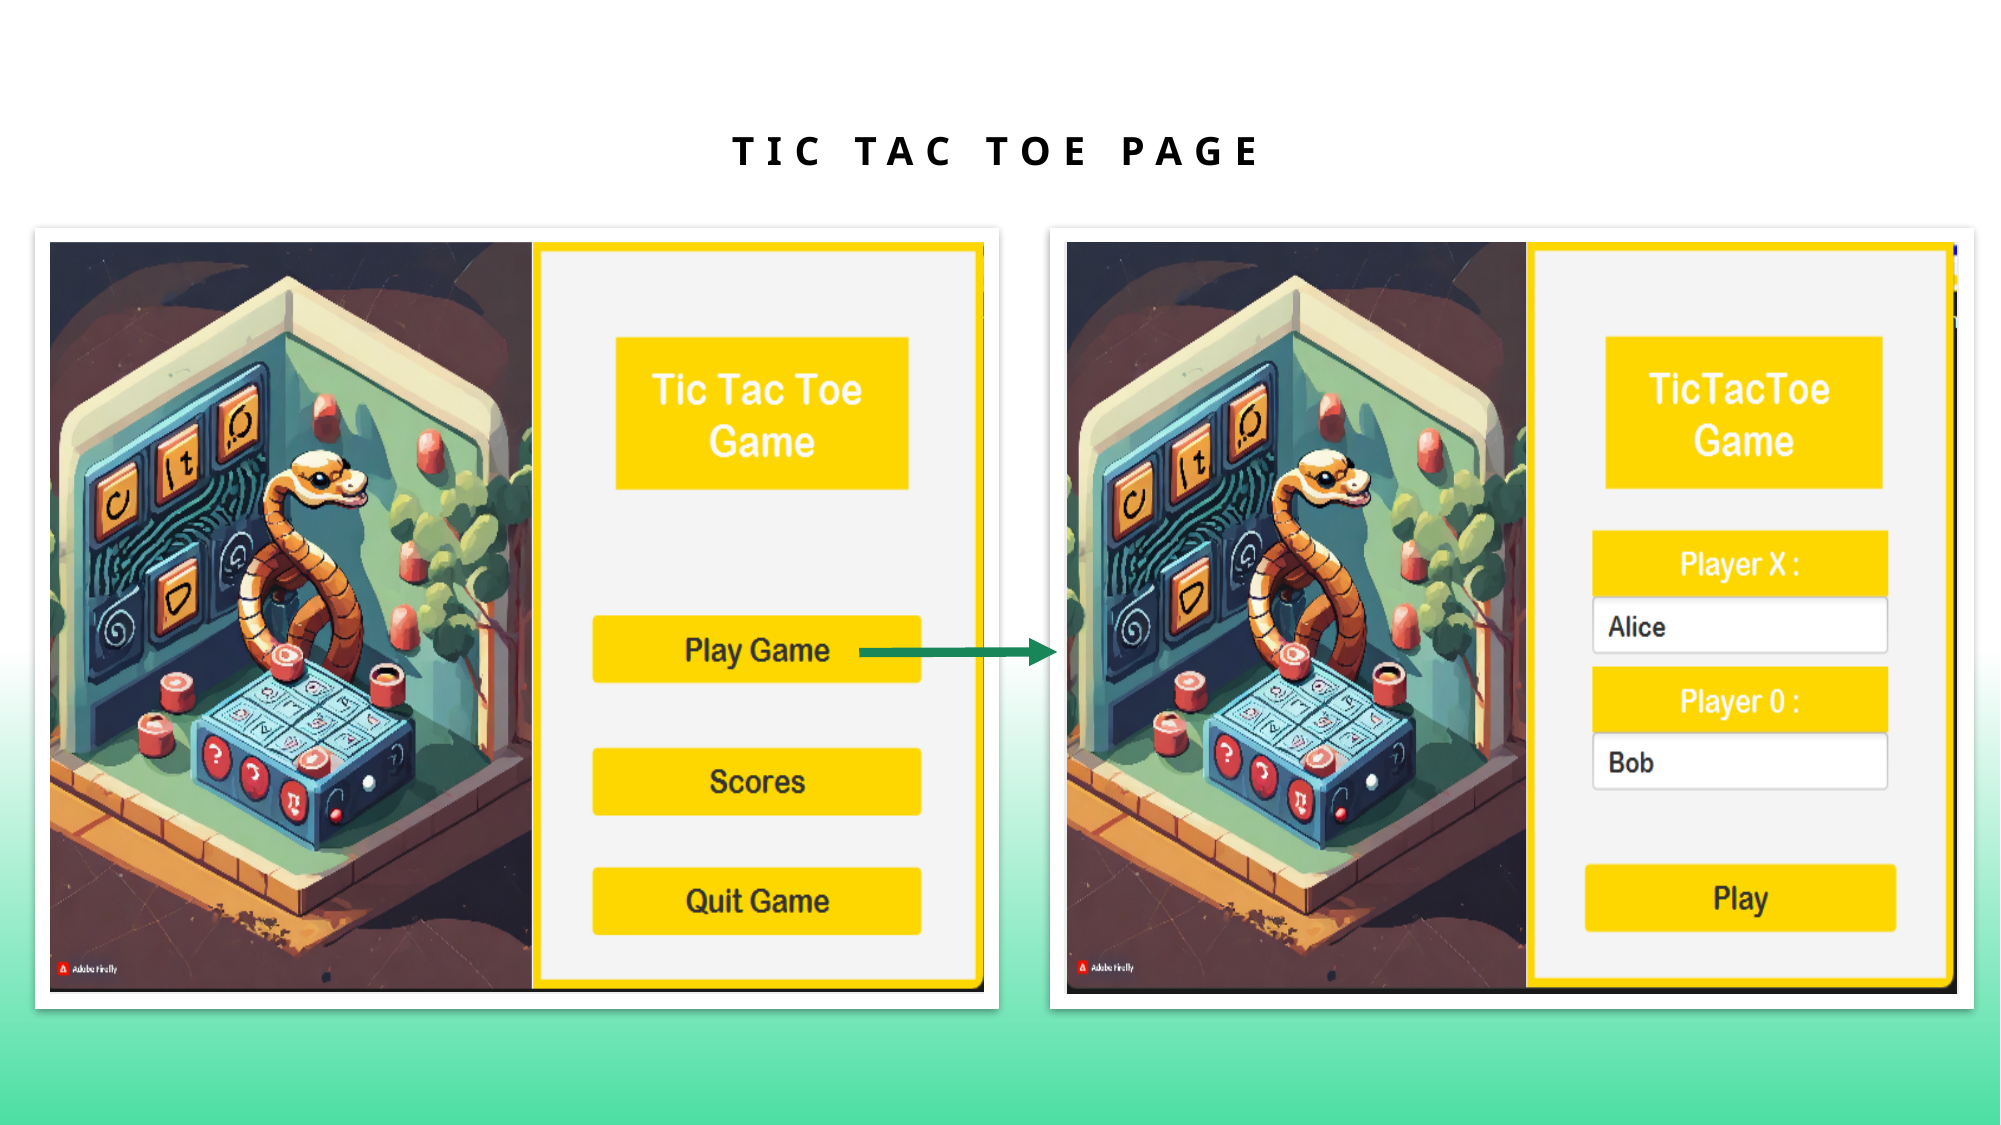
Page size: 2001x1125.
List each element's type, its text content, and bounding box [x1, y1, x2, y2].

picture [49, 242, 985, 995]
text_box Tic Tac Toe Page [712, 75, 1277, 182]
picture [1064, 242, 1960, 995]
